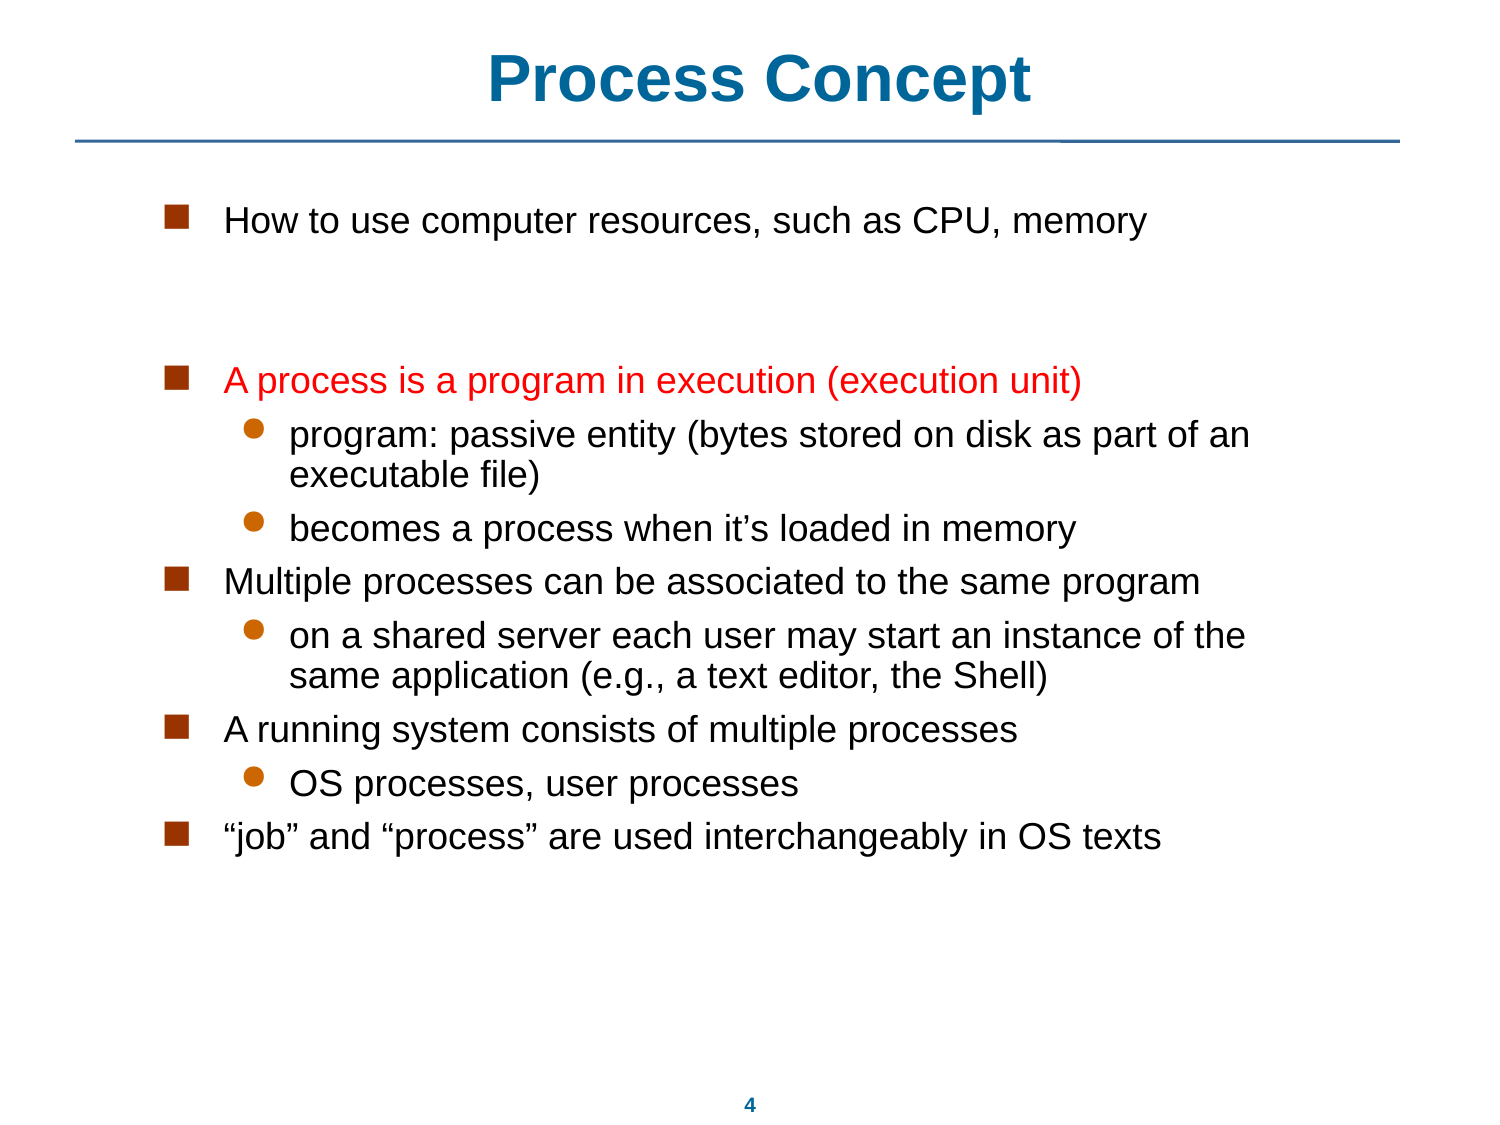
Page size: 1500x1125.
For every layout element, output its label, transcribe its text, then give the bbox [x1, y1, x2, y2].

list How to use computer resources, such as CPU, memory A process is a program in execution (execution unit) program: passive entity (bytes stored on disk as part of an executable file) becomes a process when it’s loaded in memory Multiple processes can be associated to the same program on a shared server each user may start an instance of the same application (e.g., a text editor, the Shell) A running system consists of multiple processes OS processes, user processes “job” and “process” are used interchangeably in OS texts [152, 193, 1362, 979]
title Process Concept [258, 27, 1261, 122]
